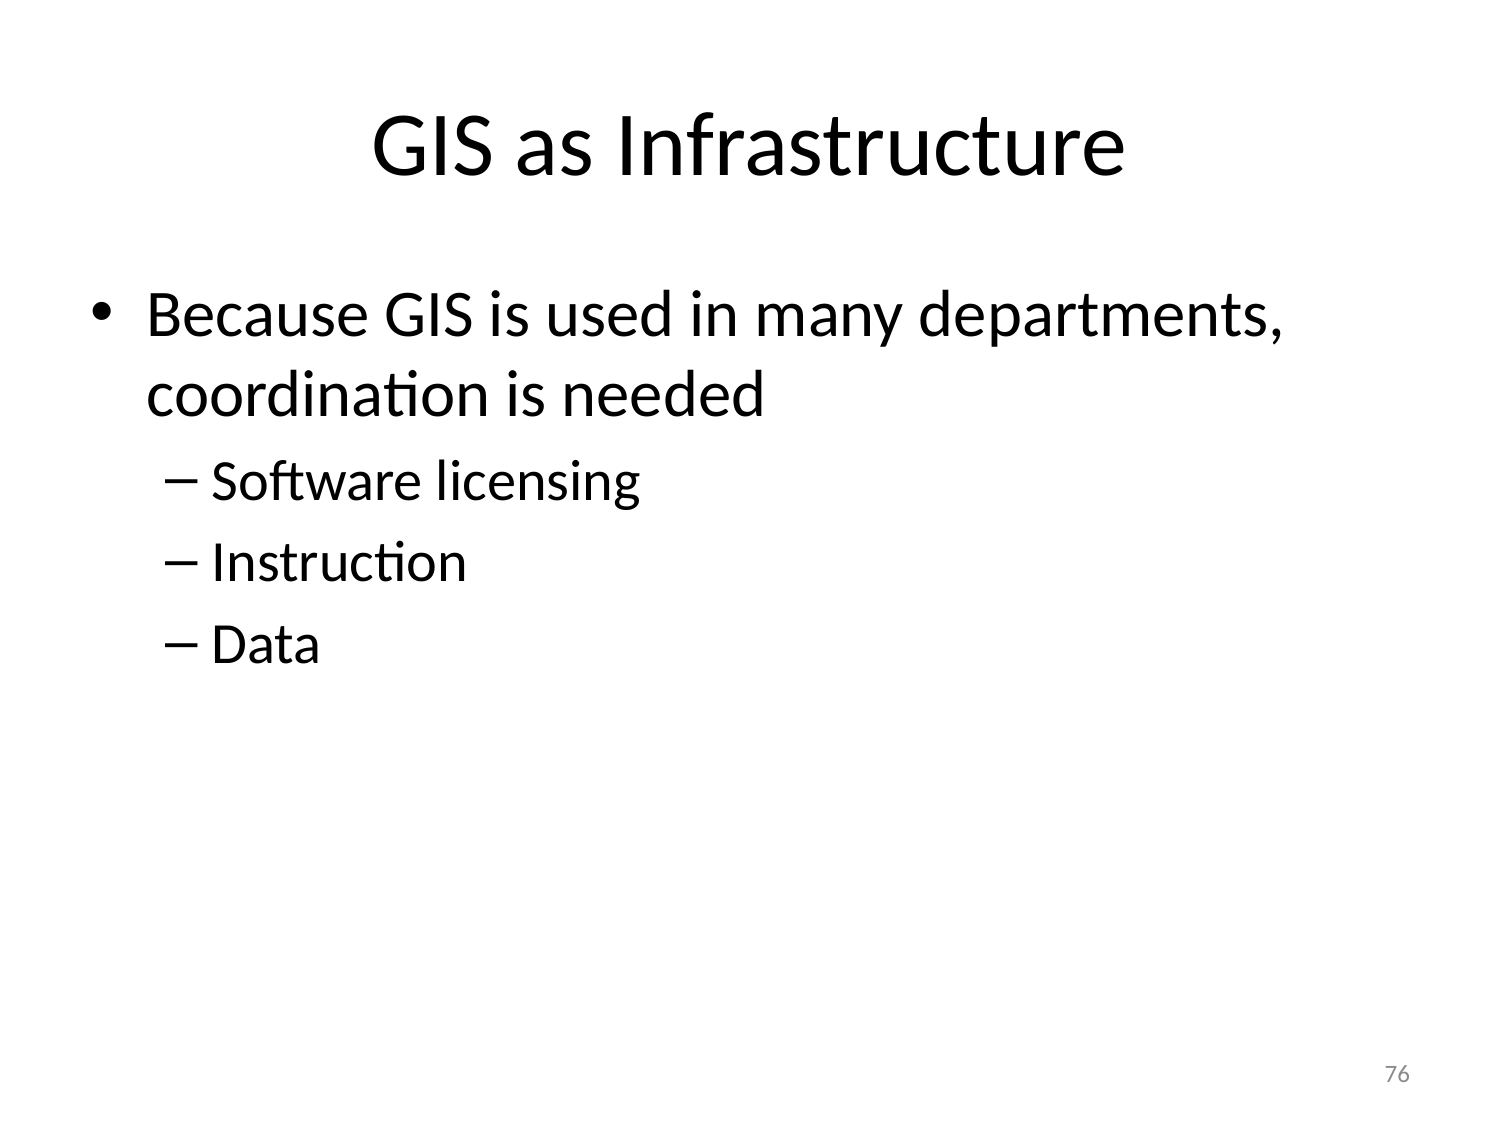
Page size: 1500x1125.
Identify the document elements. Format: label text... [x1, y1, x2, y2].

slide_number 76 [1074, 1042, 1425, 1103]
list Because GIS is used in many departments, coordination is needed Software licensing Instruction Data [75, 262, 1425, 1005]
title GIS as Infrastructure [75, 45, 1425, 233]
